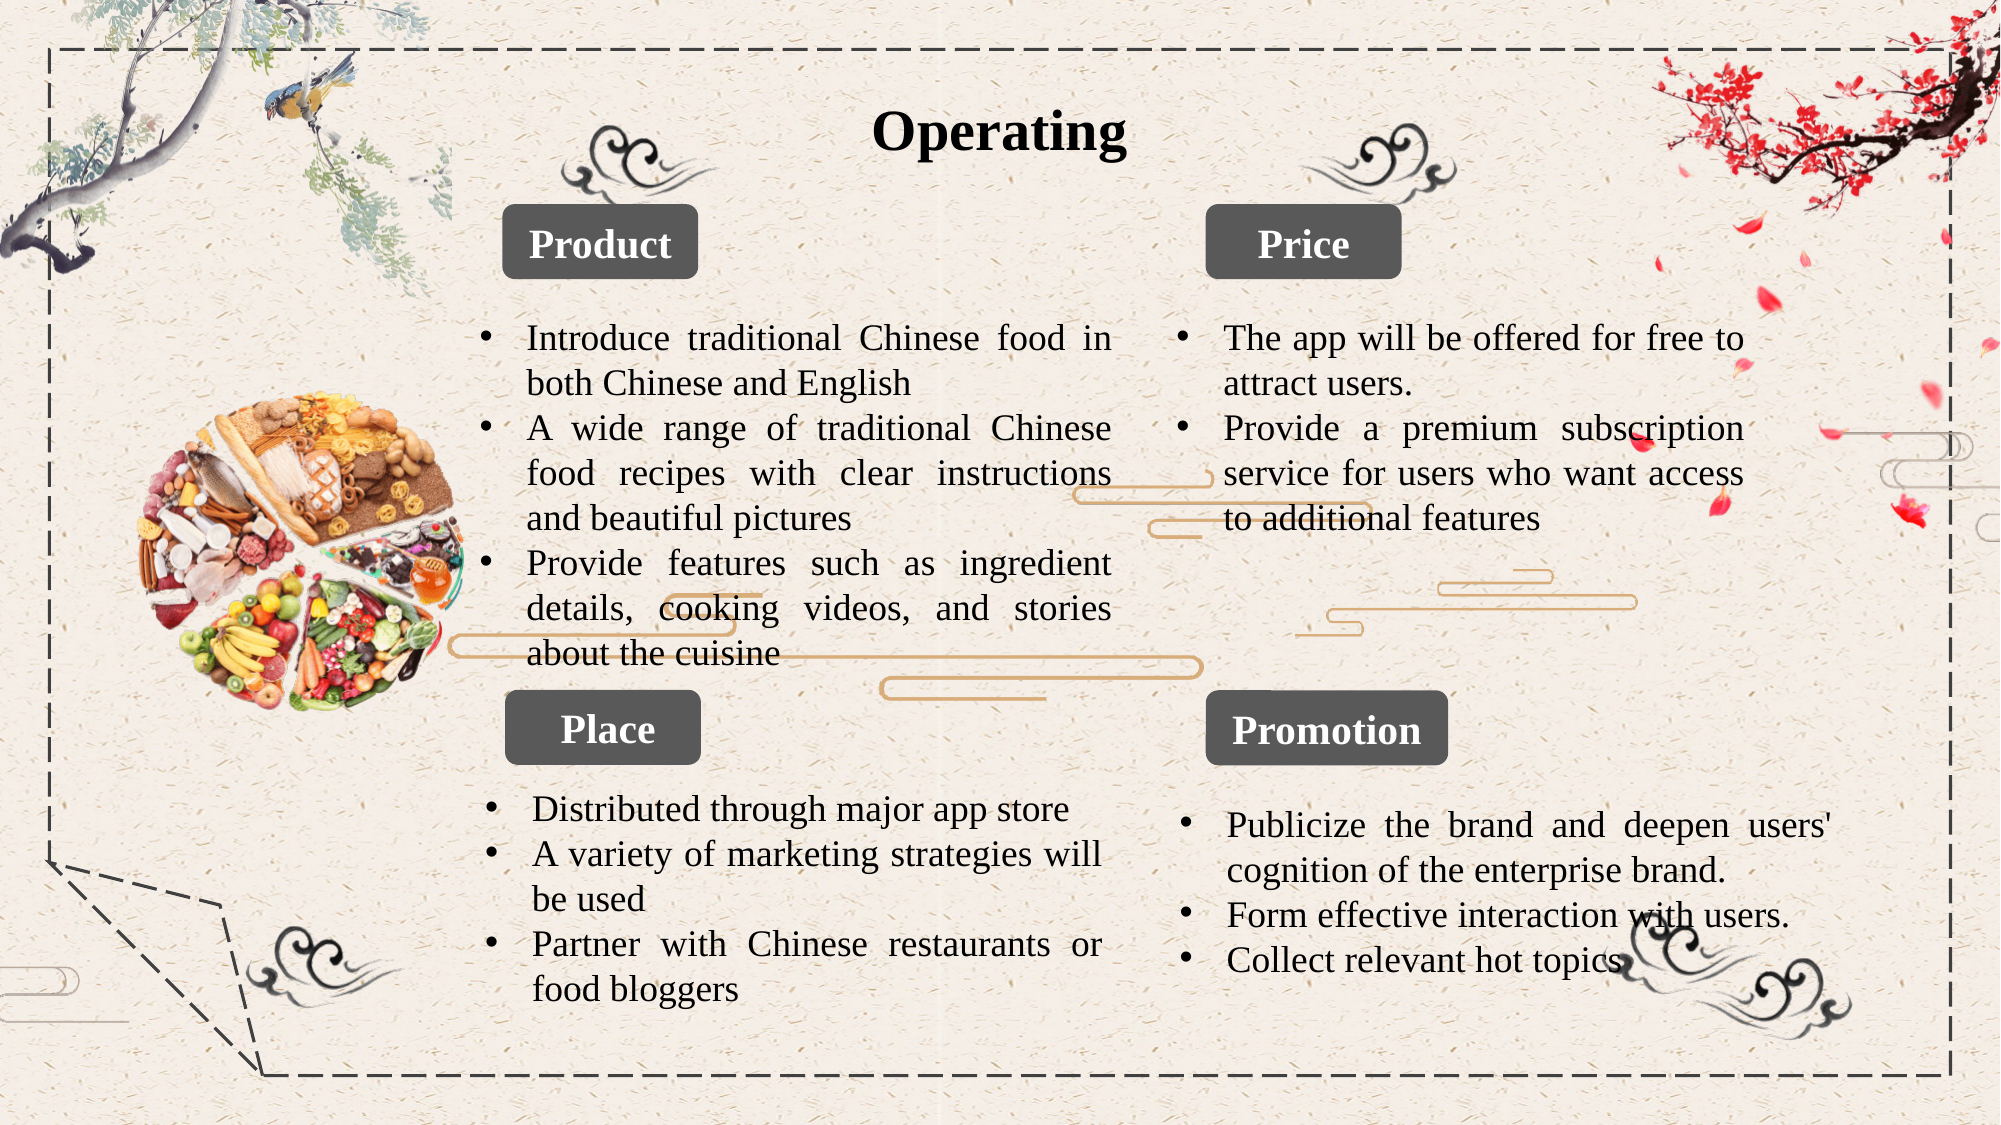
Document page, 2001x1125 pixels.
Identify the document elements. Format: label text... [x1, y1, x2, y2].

text_box Distributed through major app store A variety of marketing strategies will be used Partner with Chinese restaurants or food bloggers [470, 776, 1118, 1107]
text_box The app will be offered for free to attract users. Provide a premium subscription service for users who want access to additional features [1161, 305, 1760, 591]
text_box Publicize the brand and deepen users' cognition of the enterprise brand. Form effective interaction with users. Collect relevant hot topics [1164, 792, 1848, 1032]
text_box Product [501, 203, 700, 281]
text_box Introduce traditional Chinese food in both Chinese and English A wide range of traditional Chinese food recipes with clear instructions and beautiful pictures Provide features such as ingredient details, cooking videos, and stories about the cuisine [464, 305, 1128, 681]
text_box Place [504, 688, 702, 766]
text_box Operating [857, 84, 1143, 170]
text_box Price [1204, 203, 1403, 281]
text_box Promotion [1204, 689, 1450, 767]
picture [0, 0, 2001, 1125]
